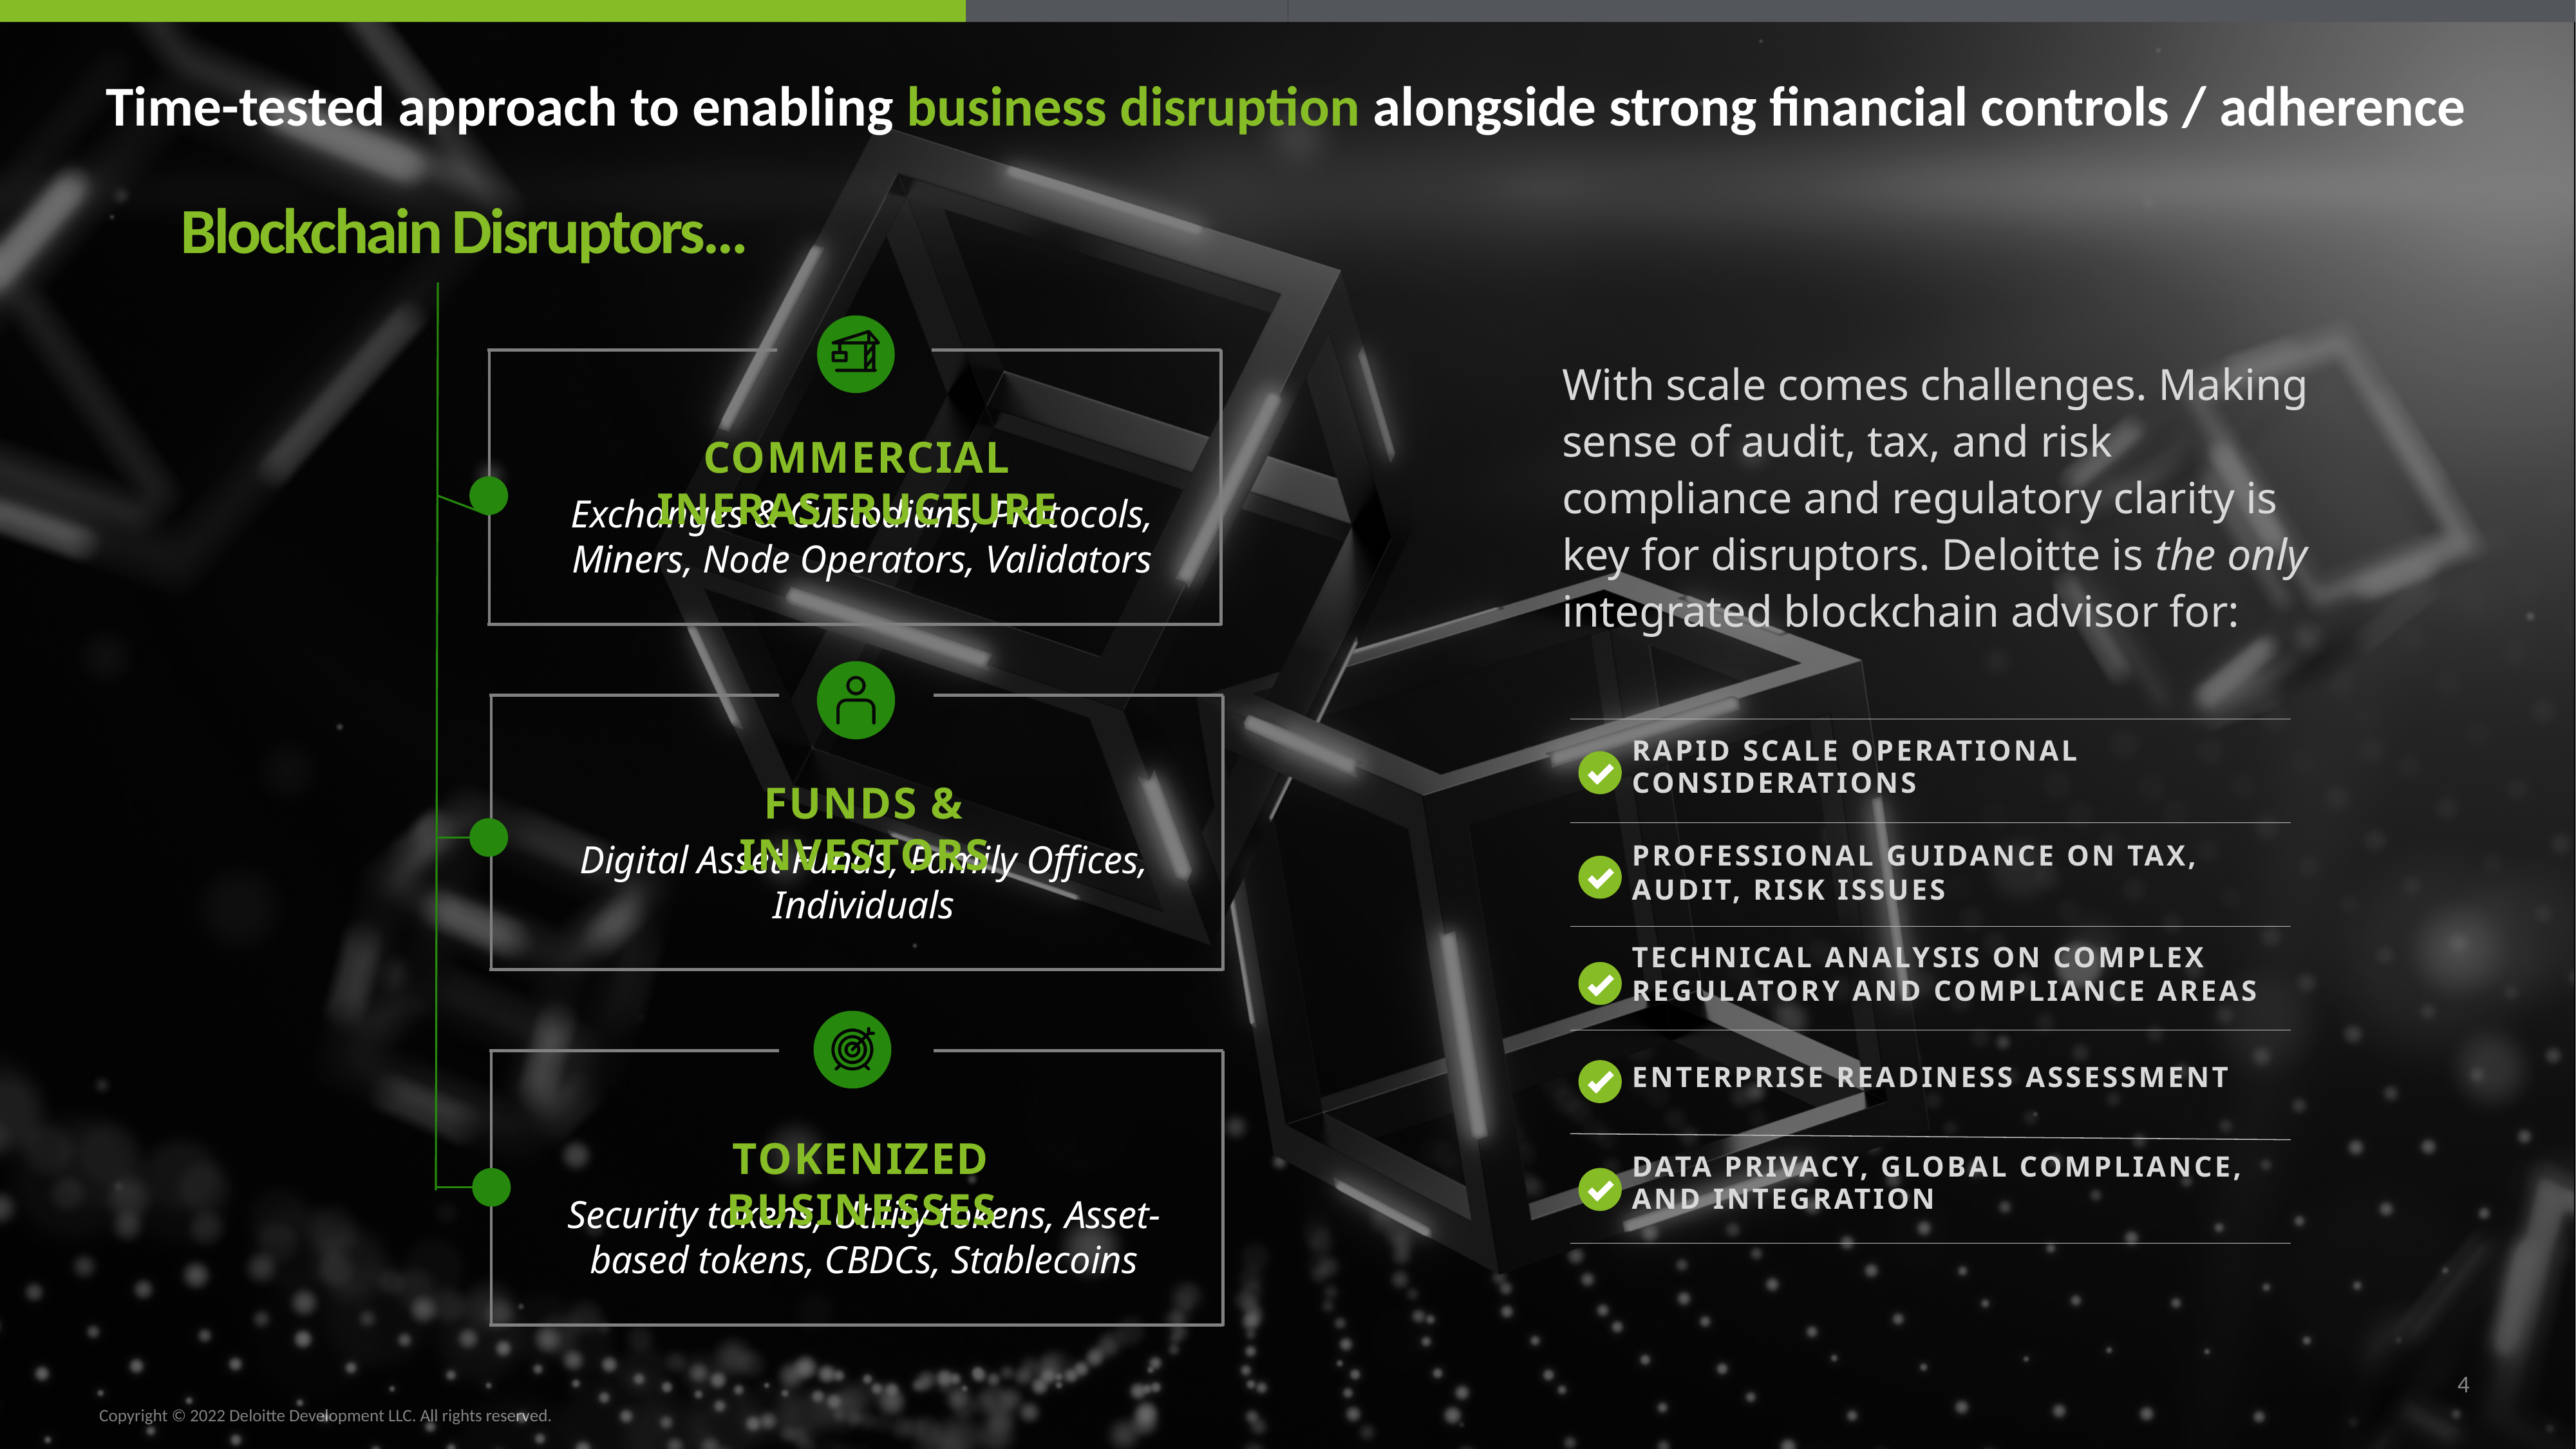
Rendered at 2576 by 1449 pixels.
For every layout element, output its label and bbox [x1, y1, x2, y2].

text_box [489, 1050, 1223, 1327]
text_box [487, 350, 1221, 626]
picture [0, 23, 2575, 1449]
text_box [1578, 730, 2318, 806]
text_box [435, 282, 438, 1187]
text_box [1578, 833, 2257, 912]
text_box [0, 0, 2576, 23]
text_box [1578, 934, 2349, 1013]
text_box [1578, 1054, 2257, 1104]
text_box [489, 695, 1223, 971]
text_box [1570, 1133, 2291, 1140]
text_box [1578, 1146, 2320, 1221]
